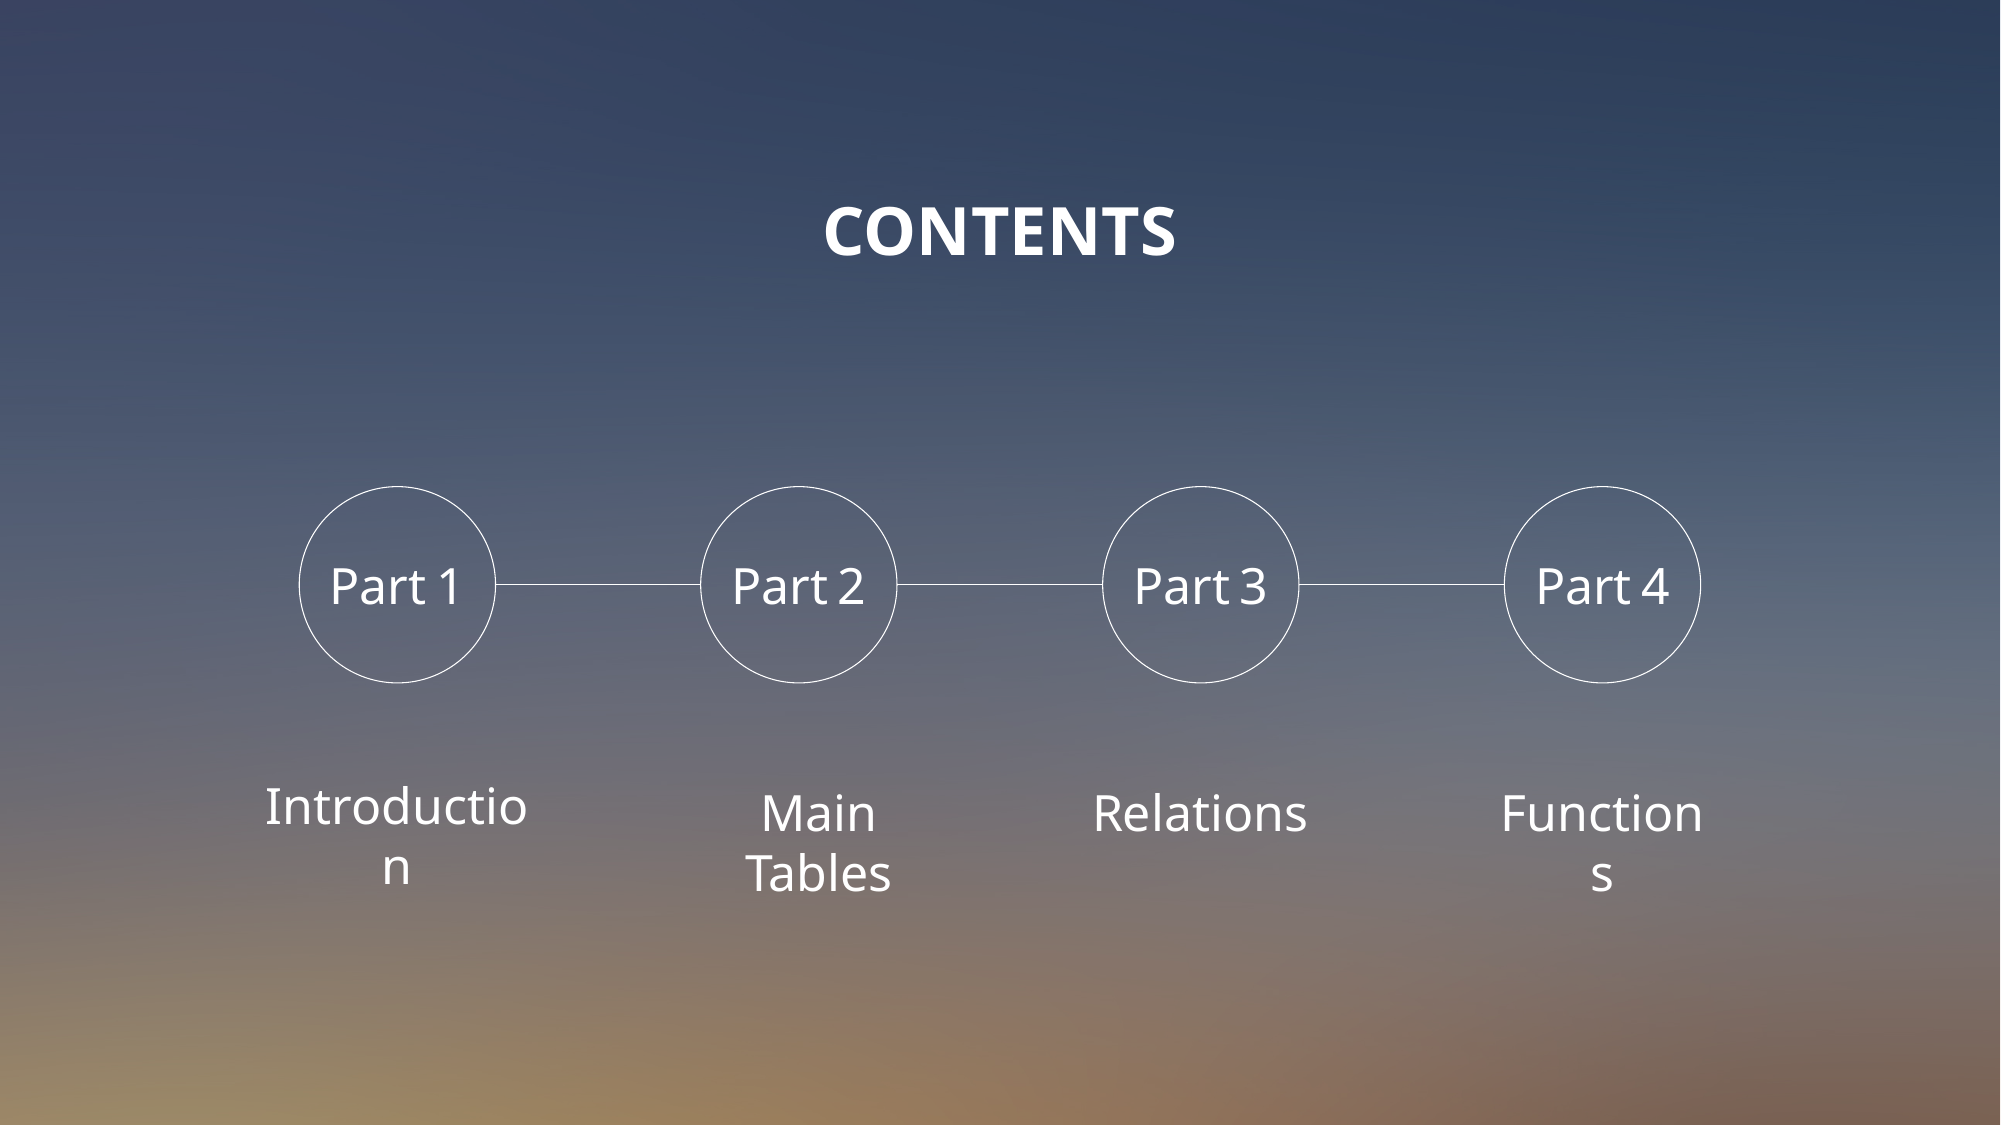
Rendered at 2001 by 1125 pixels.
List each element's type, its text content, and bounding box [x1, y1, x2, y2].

text_box [493, 558, 497, 612]
text_box [895, 560, 899, 609]
picture [0, 0, 2001, 1125]
text_box Part 2 [703, 546, 895, 622]
text_box [1511, 485, 1694, 546]
text_box [1503, 558, 1507, 612]
text_box [1108, 622, 1293, 684]
text_box Part 4 [1507, 546, 1698, 622]
text_box Part 1 [301, 546, 493, 622]
text_box [305, 622, 490, 684]
text_box CONTENTS [788, 181, 1212, 276]
text_box Main Tables [672, 774, 966, 910]
text_box [1101, 559, 1105, 611]
text_box Functions [1476, 774, 1729, 910]
text_box [1698, 557, 1702, 612]
text_box Introduction [248, 766, 547, 902]
text_box [707, 485, 891, 546]
text_box [306, 485, 489, 546]
text_box [1109, 485, 1293, 546]
text_box Relations [1073, 774, 1327, 850]
text_box [699, 559, 703, 611]
text_box Part 3 [1105, 546, 1297, 622]
text_box [1297, 560, 1301, 609]
text_box [706, 622, 891, 684]
text_box [1510, 622, 1695, 684]
